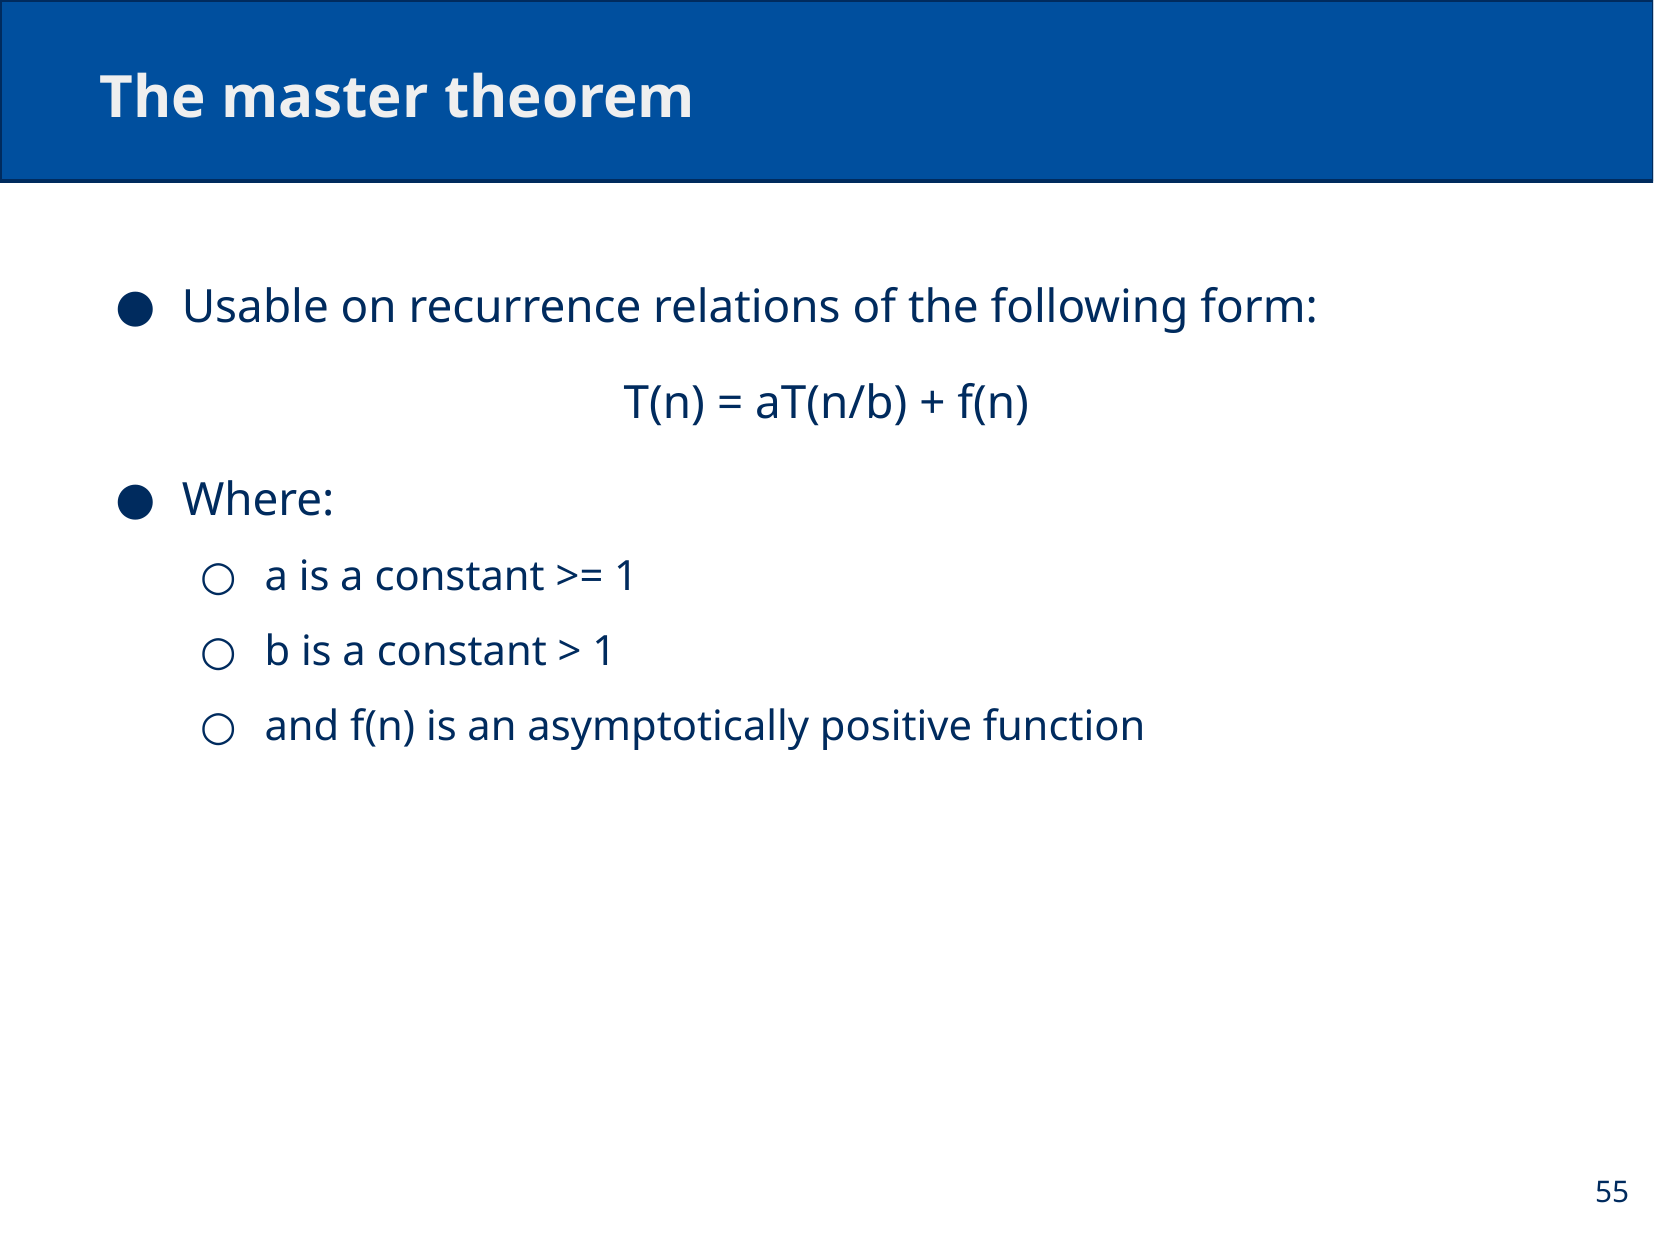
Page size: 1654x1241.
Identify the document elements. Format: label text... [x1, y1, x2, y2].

title The master theorem [82, 36, 1571, 146]
slide_number 55 [1546, 1145, 1647, 1241]
list Usable on recurrence relations of the following form: T(n) = aT(n/b) + f(n) Where: a is a constant >= 1 b is a constant > 1 and f(n) is an asymptotically positive function [82, 232, 1571, 1188]
